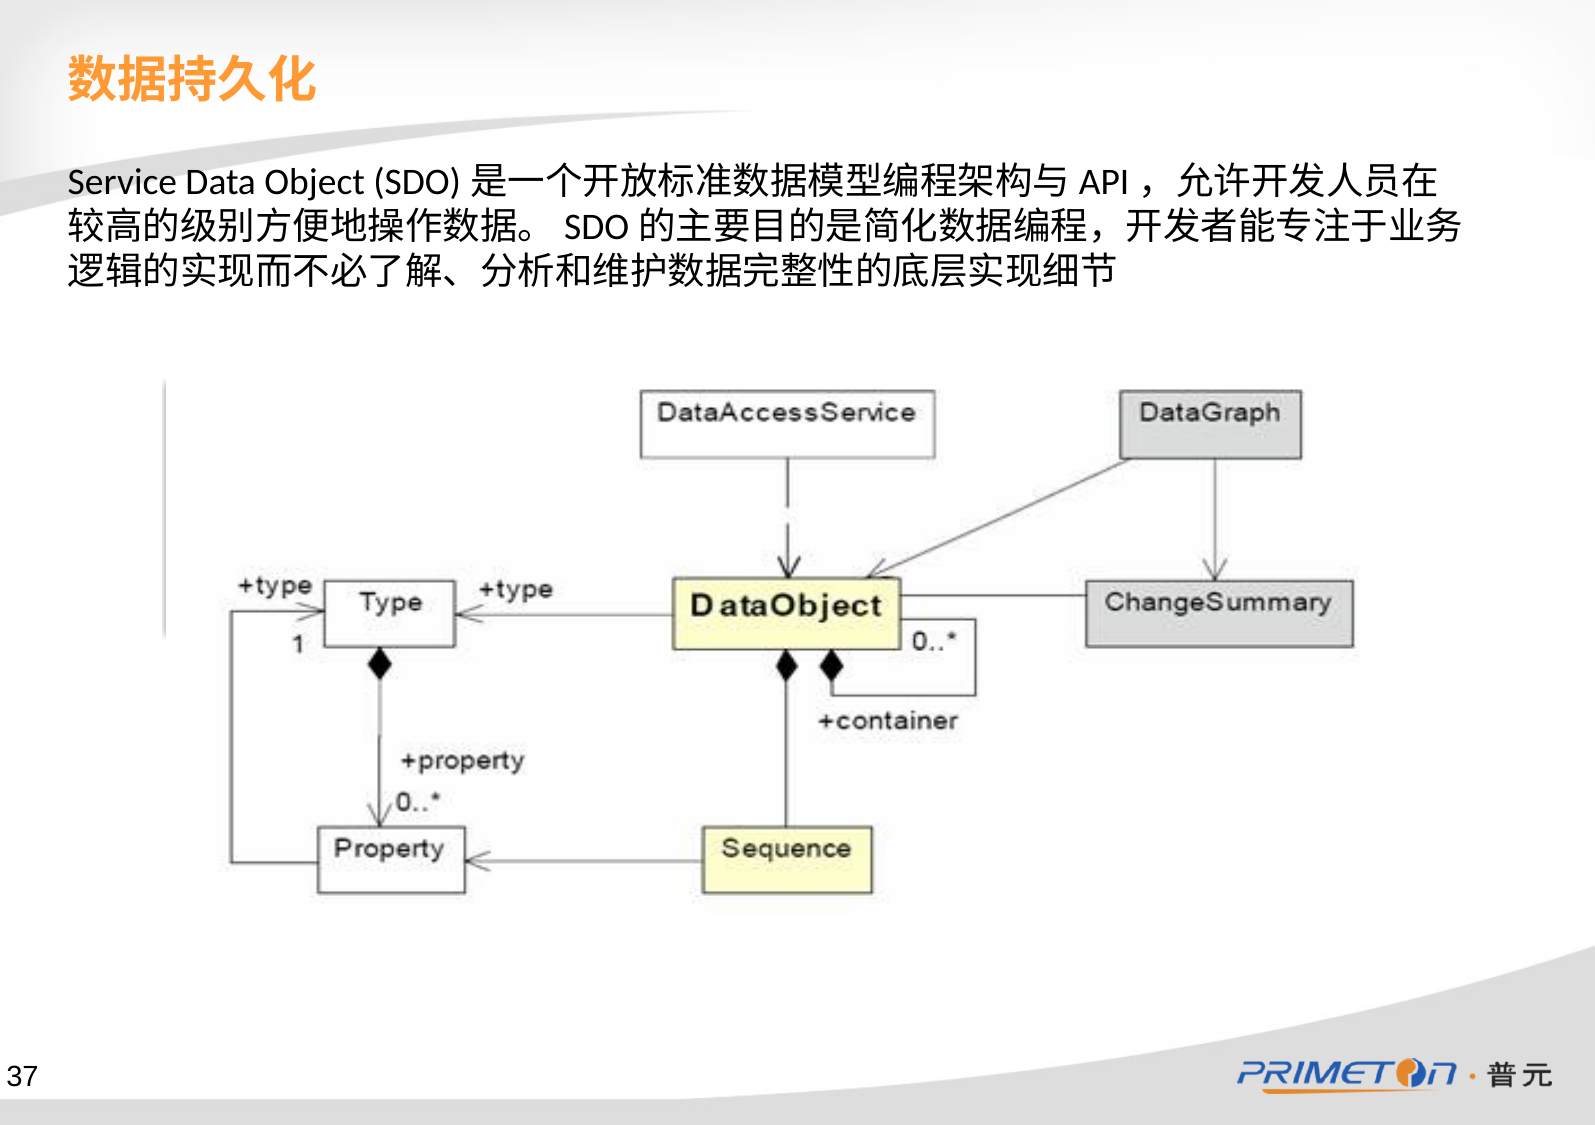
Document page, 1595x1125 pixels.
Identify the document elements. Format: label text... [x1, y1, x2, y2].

picture [0, 0, 1595, 1125]
text_box Service Data Object (SDO)是一个开放标准数据模型编程架构与API，允许开发人员在较高的级别方便地操作数据。SDO的主要目的是简化数据编程，开发者能专注于业务逻辑的实现而不必了解、分析和维护数据完整性的底层实现细节 [52, 149, 1489, 300]
slide_number 37 [0, 1049, 67, 1101]
text_box 数据持久化 [52, 31, 1489, 124]
